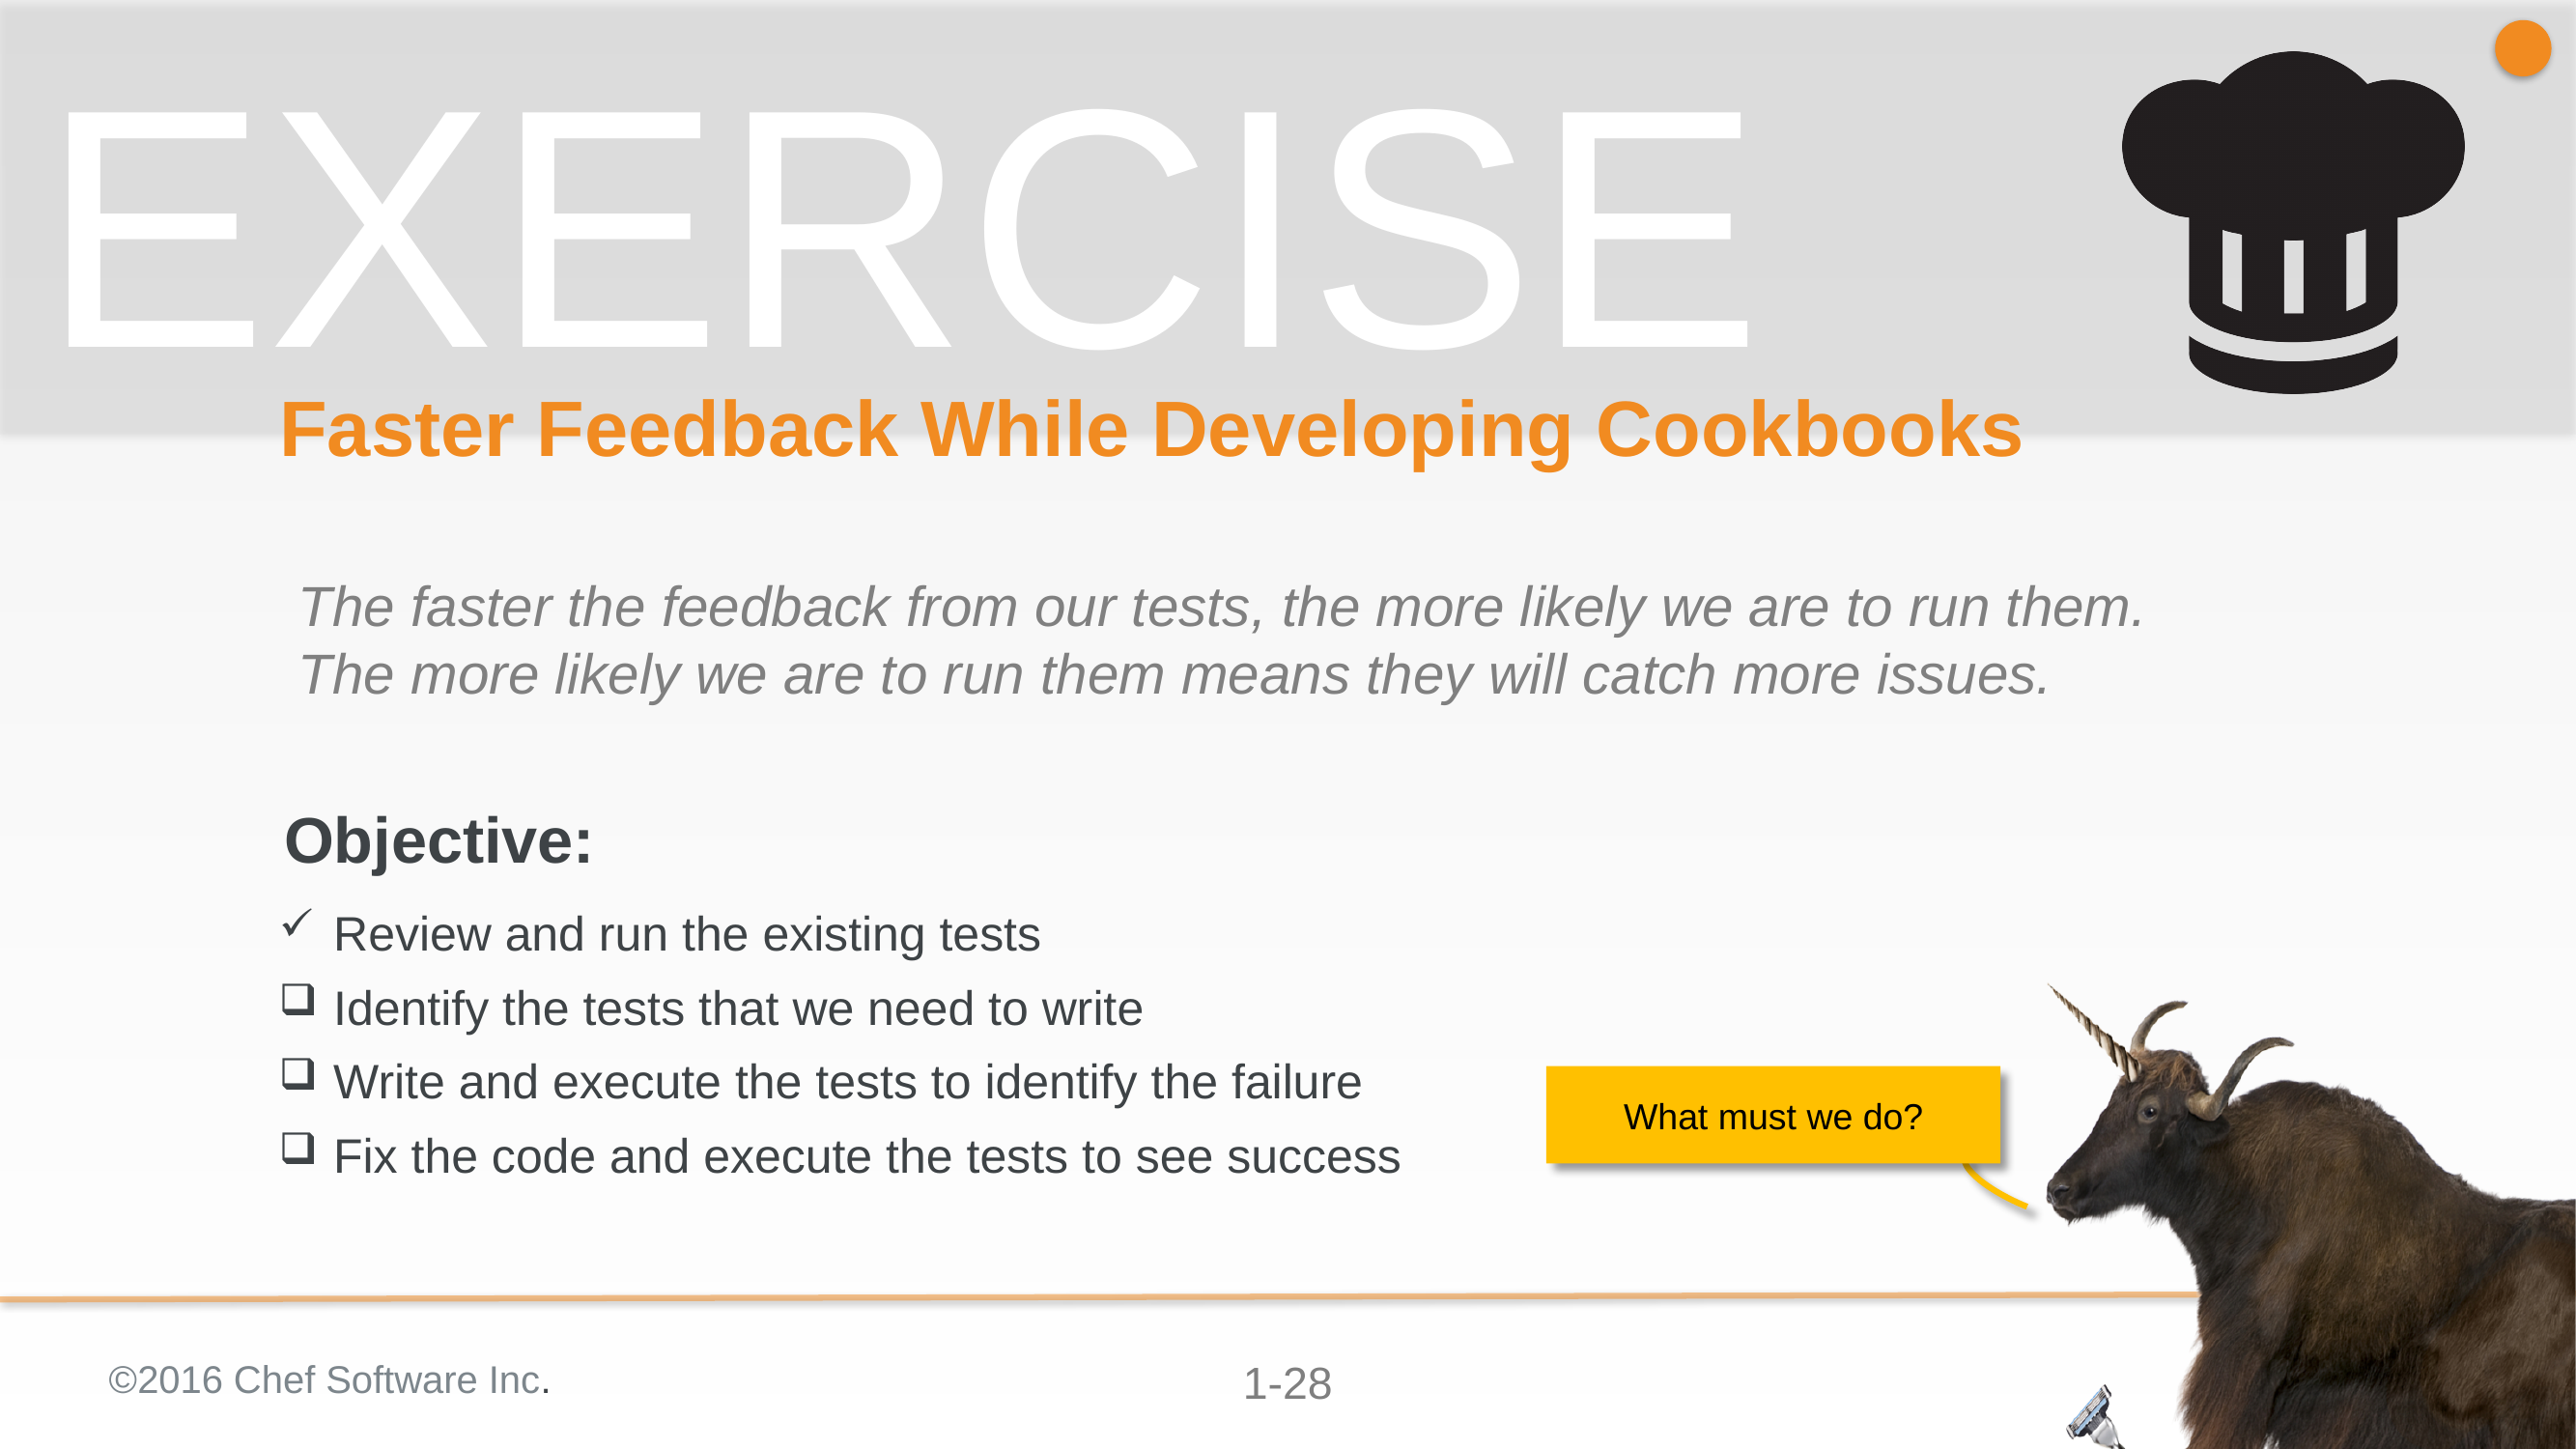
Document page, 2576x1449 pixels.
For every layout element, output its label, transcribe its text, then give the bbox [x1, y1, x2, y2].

picture [1882, 955, 2576, 1449]
picture [2122, 51, 2465, 399]
list Review and run the existing tests Identify the tests that we need to write Write and execute the tests to identify the failure Fix the code and execute the tests to see success [265, 895, 2217, 1284]
text_box What must we do? [1545, 1065, 1942, 1164]
text_box [2494, 19, 2553, 77]
list The faster the feedback from our tests, the more likely we are to run them. The more likely we are to run them means they will catch more issues. [265, 516, 2217, 759]
title Faster Feedback While Developing Cookbooks [265, 363, 2217, 498]
